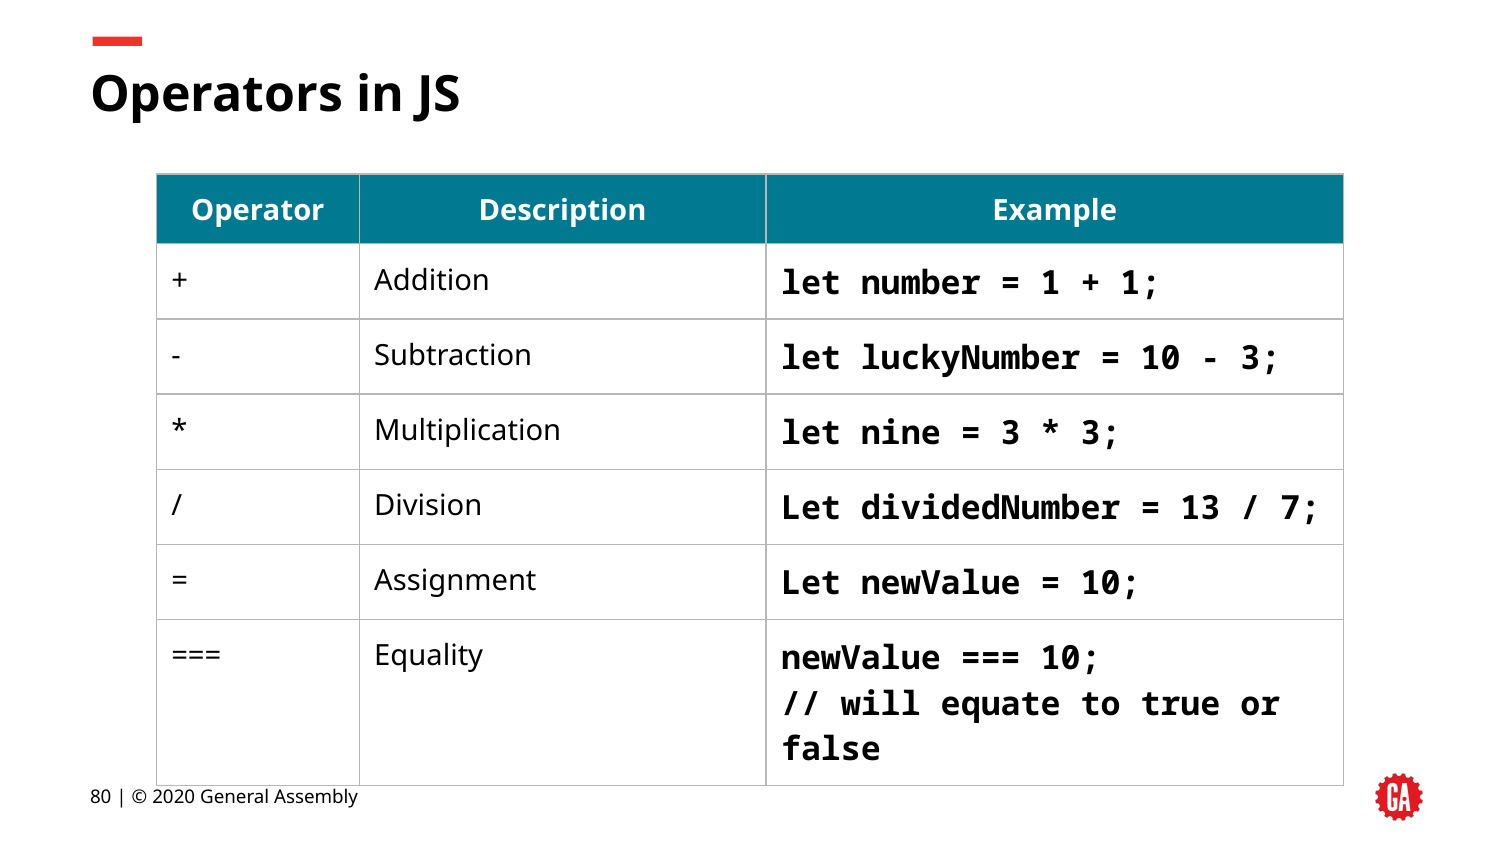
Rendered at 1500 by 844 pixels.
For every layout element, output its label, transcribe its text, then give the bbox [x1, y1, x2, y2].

table_cell newValue === 10; // will equate to true or false [767, 620, 1343, 785]
table_cell * [157, 395, 359, 469]
table_cell Let newValue = 10; [767, 545, 1343, 619]
table_header Description [360, 175, 765, 243]
table_cell Subtraction [360, 320, 765, 393]
table_cell === [157, 620, 359, 785]
table_cell Division [360, 470, 765, 544]
table_cell / [157, 470, 359, 544]
table_cell = [157, 545, 359, 619]
table_cell Equality [360, 620, 765, 785]
table_cell Assignment [360, 545, 765, 619]
table_header Operator [157, 175, 359, 243]
table_header Example [767, 175, 1343, 243]
title Operators in JS [75, 46, 1473, 140]
table_cell let nine = 3 * 3; [767, 395, 1343, 469]
table_cell Let dividedNumber = 13 / 7; [767, 470, 1343, 544]
table_cell let luckyNumber = 10 - 3; [767, 320, 1343, 393]
table_cell + [157, 244, 359, 318]
table_cell Multiplication [360, 395, 765, 469]
table_cell - [157, 320, 359, 393]
picture [1373, 771, 1425, 823]
slide_number ‹#› | © 2020 General Assembly [75, 764, 465, 830]
table_cell Addition [360, 244, 765, 318]
table_cell let number = 1 + 1; [767, 244, 1343, 318]
